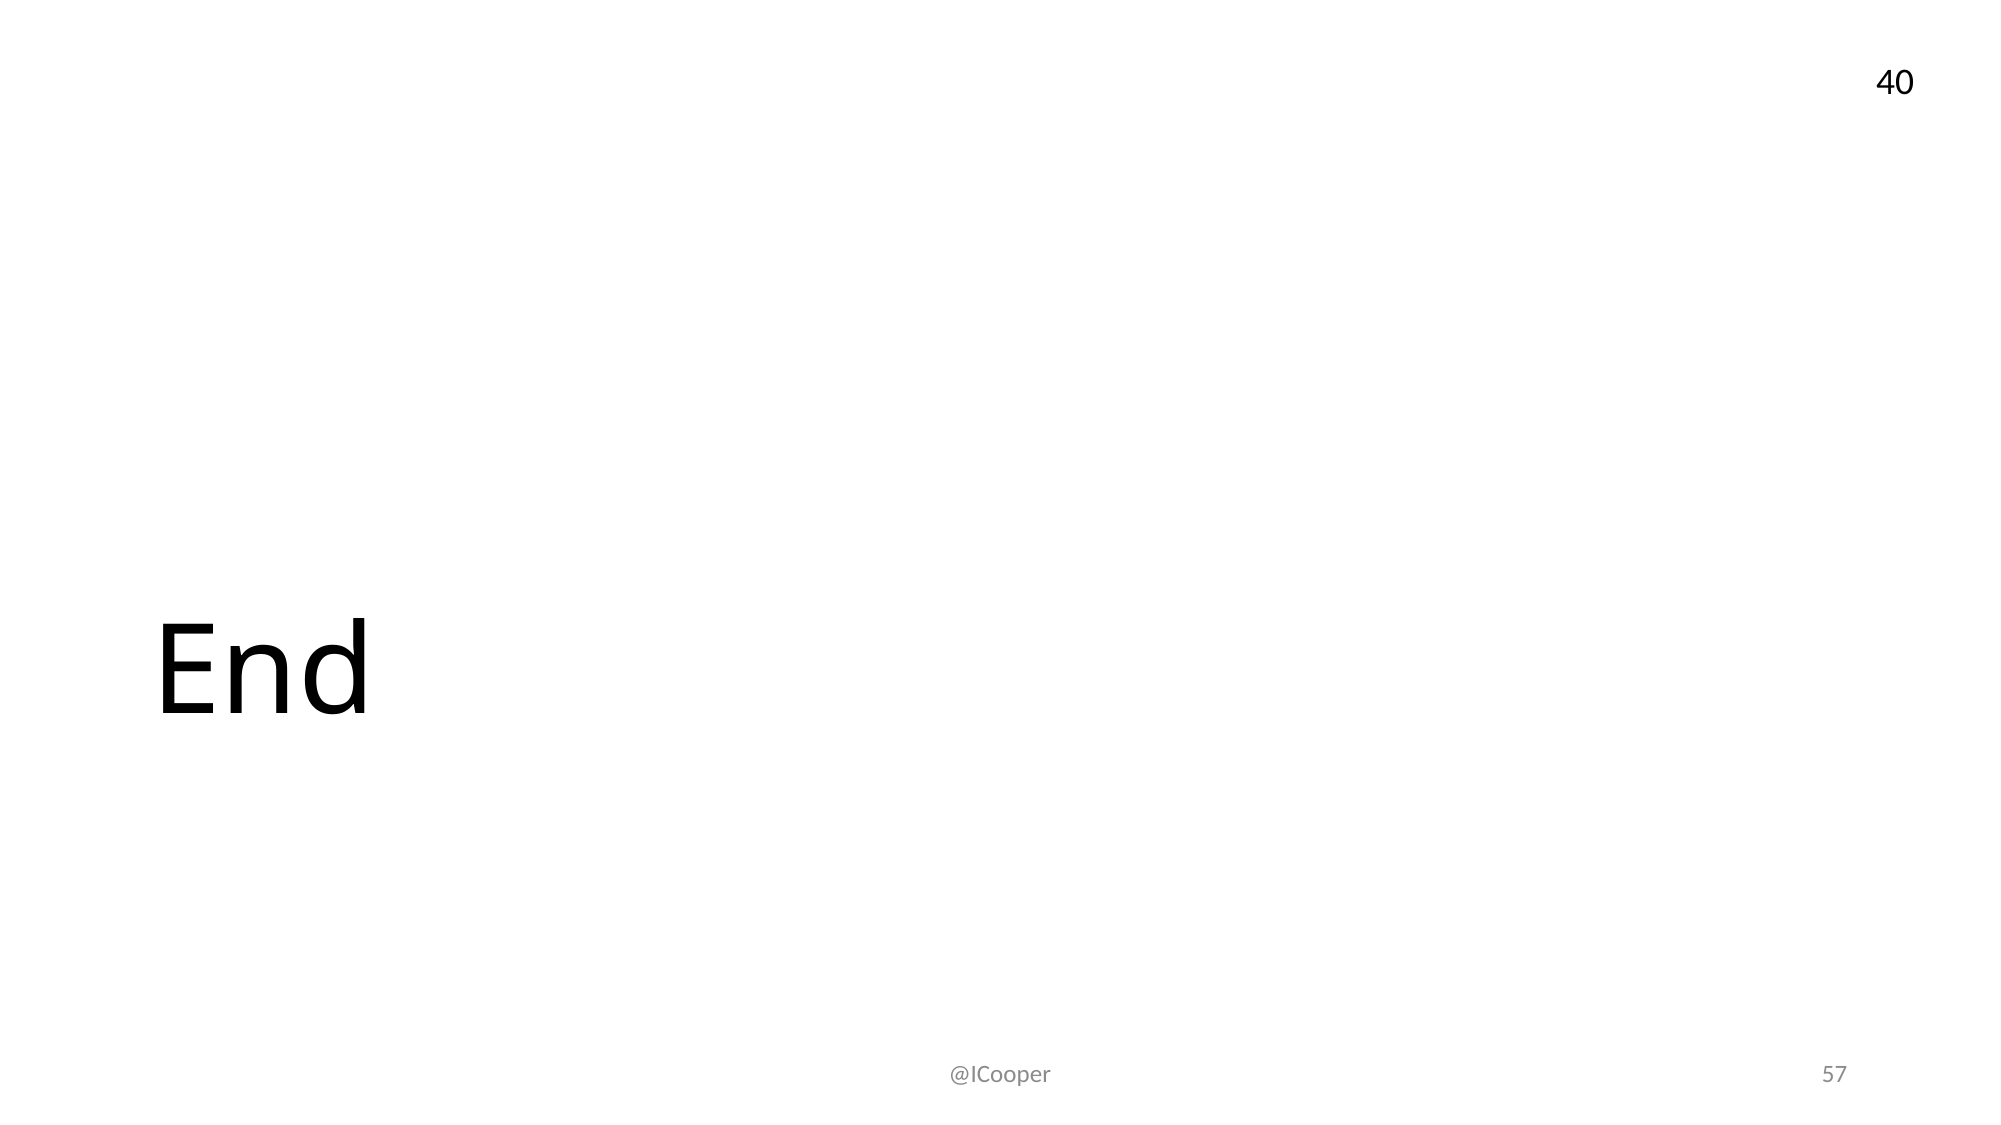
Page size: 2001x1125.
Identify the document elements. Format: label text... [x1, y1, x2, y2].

text_box 40 [1861, 49, 1936, 110]
title End [136, 280, 1862, 749]
footer @ICooper [662, 1042, 1338, 1103]
slide_number 57 [1412, 1042, 1863, 1103]
